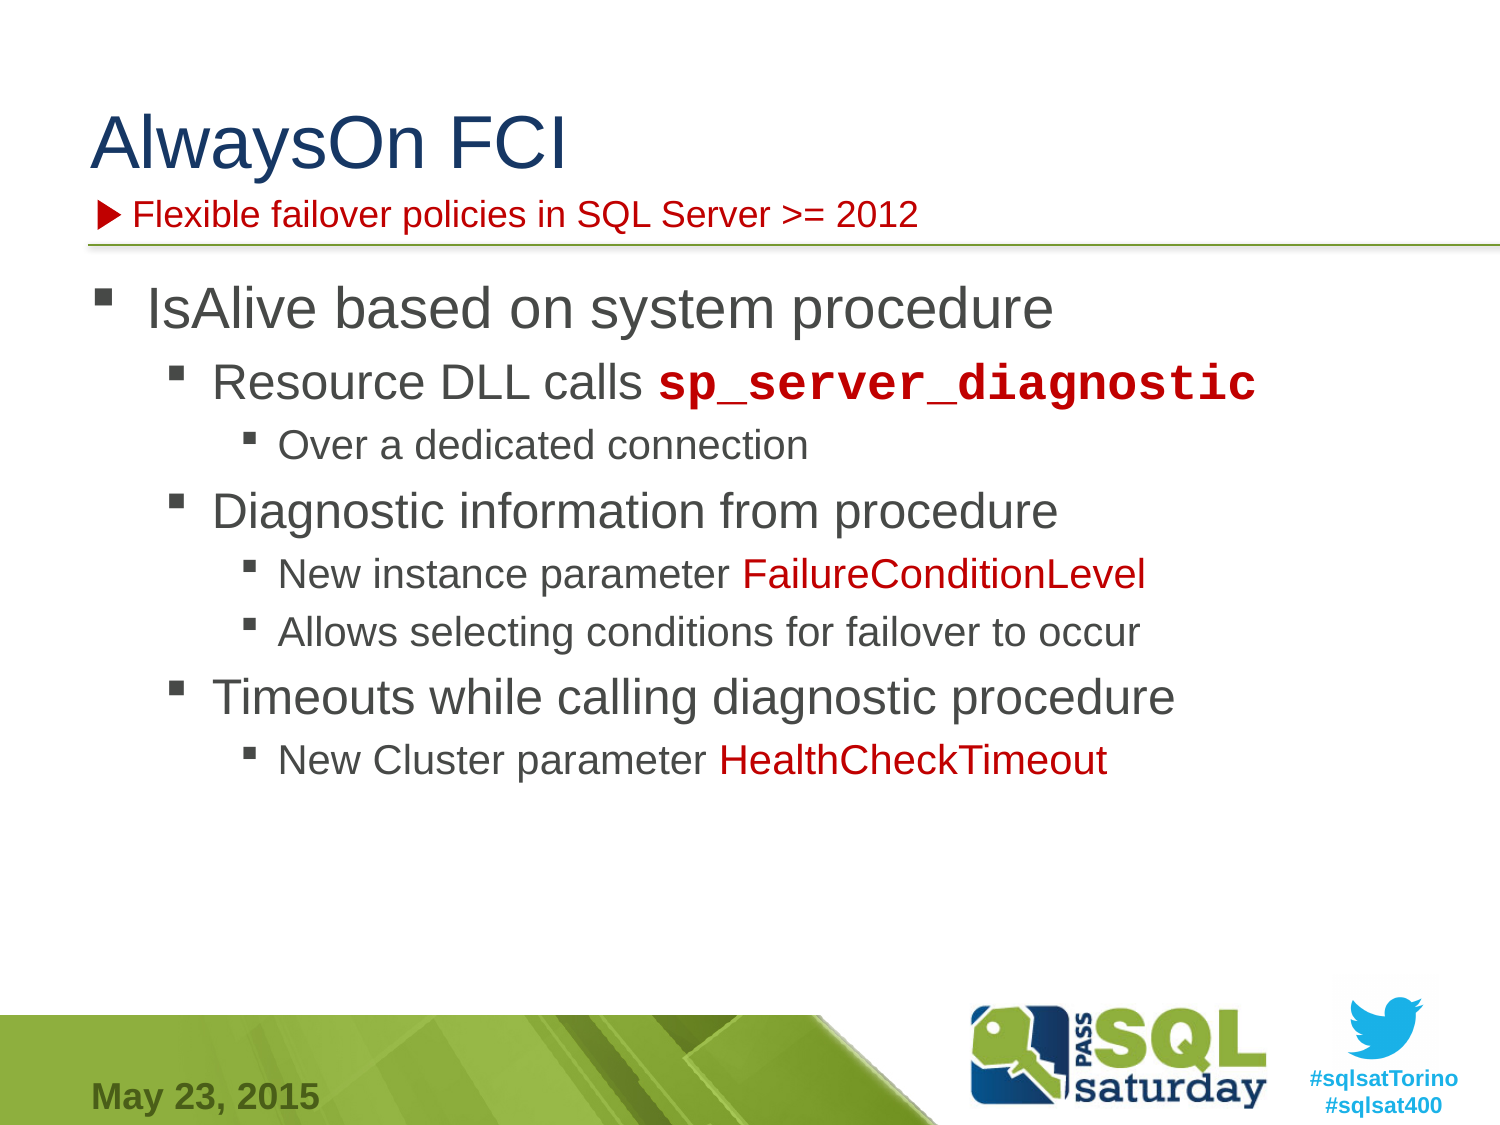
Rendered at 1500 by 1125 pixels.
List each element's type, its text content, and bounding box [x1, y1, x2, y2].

title AlwaysOn FCI [75, 45, 1425, 233]
picture [0, 1005, 1282, 1125]
list IsAlive based on system procedure Resource DLL calls sp_server_diagnostic Over a dedicated connection Diagnostic information from procedure New instance parameter FailureConditionLevel Allows selecting conditions for failover to occur Timeouts while calling diagnostic procedure New Cluster parameter HealthCheckTimeout [75, 262, 1425, 1005]
picture [1332, 974, 1439, 1082]
list Flexible failover policies in SQL Server >= 2012 [117, 179, 1425, 245]
